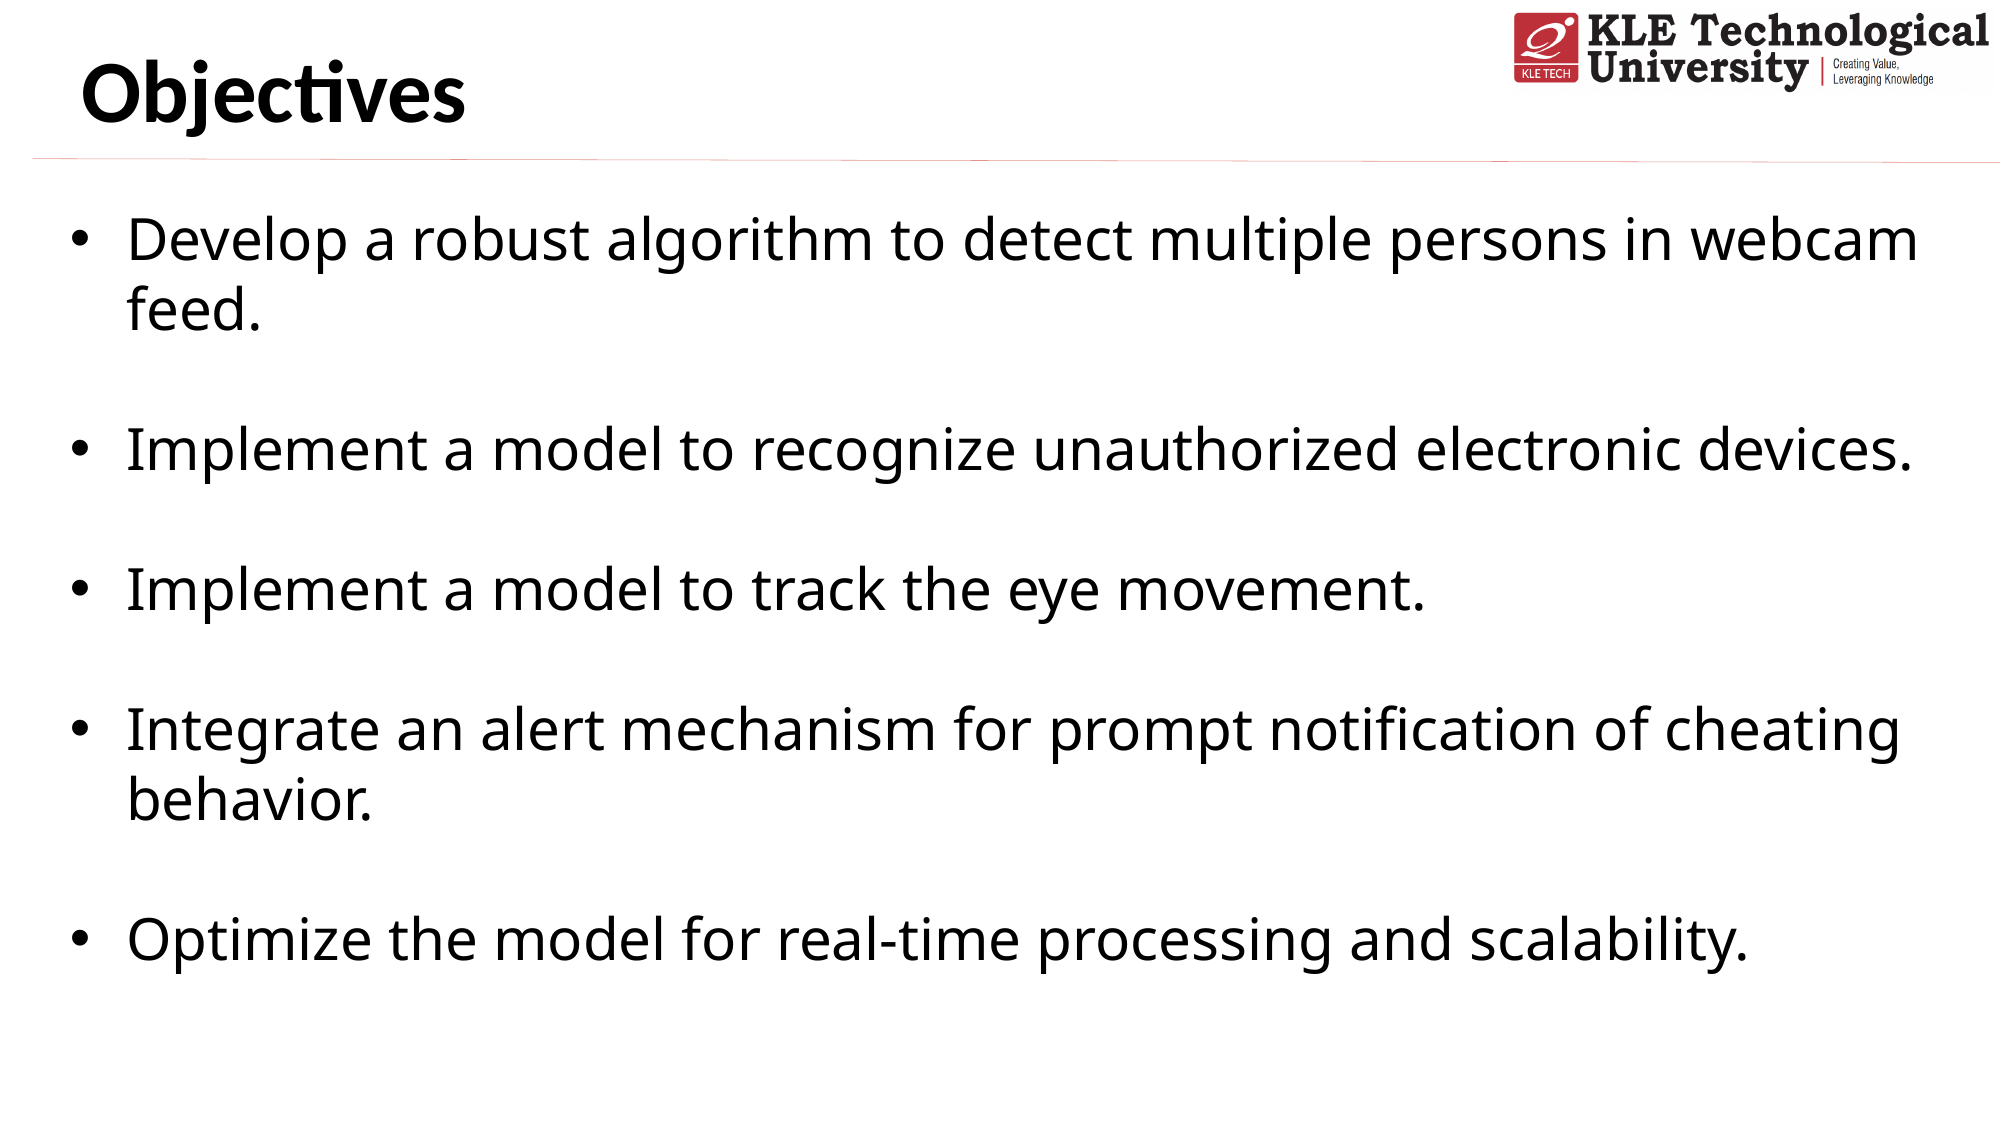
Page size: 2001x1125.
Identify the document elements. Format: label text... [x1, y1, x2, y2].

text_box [32, 158, 2000, 163]
text_box Develop a robust algorithm to detect multiple persons in webcam feed. Implement a model to recognize unauthorized electronic devices. Implement a model to track the eye movement. Integrate an alert mechanism for prompt notification of cheating behavior. Optimize the model for real-time processing and scalability. [55, 195, 1978, 1040]
text_box [0, 0, 1800, 188]
picture [1511, 7, 1994, 93]
